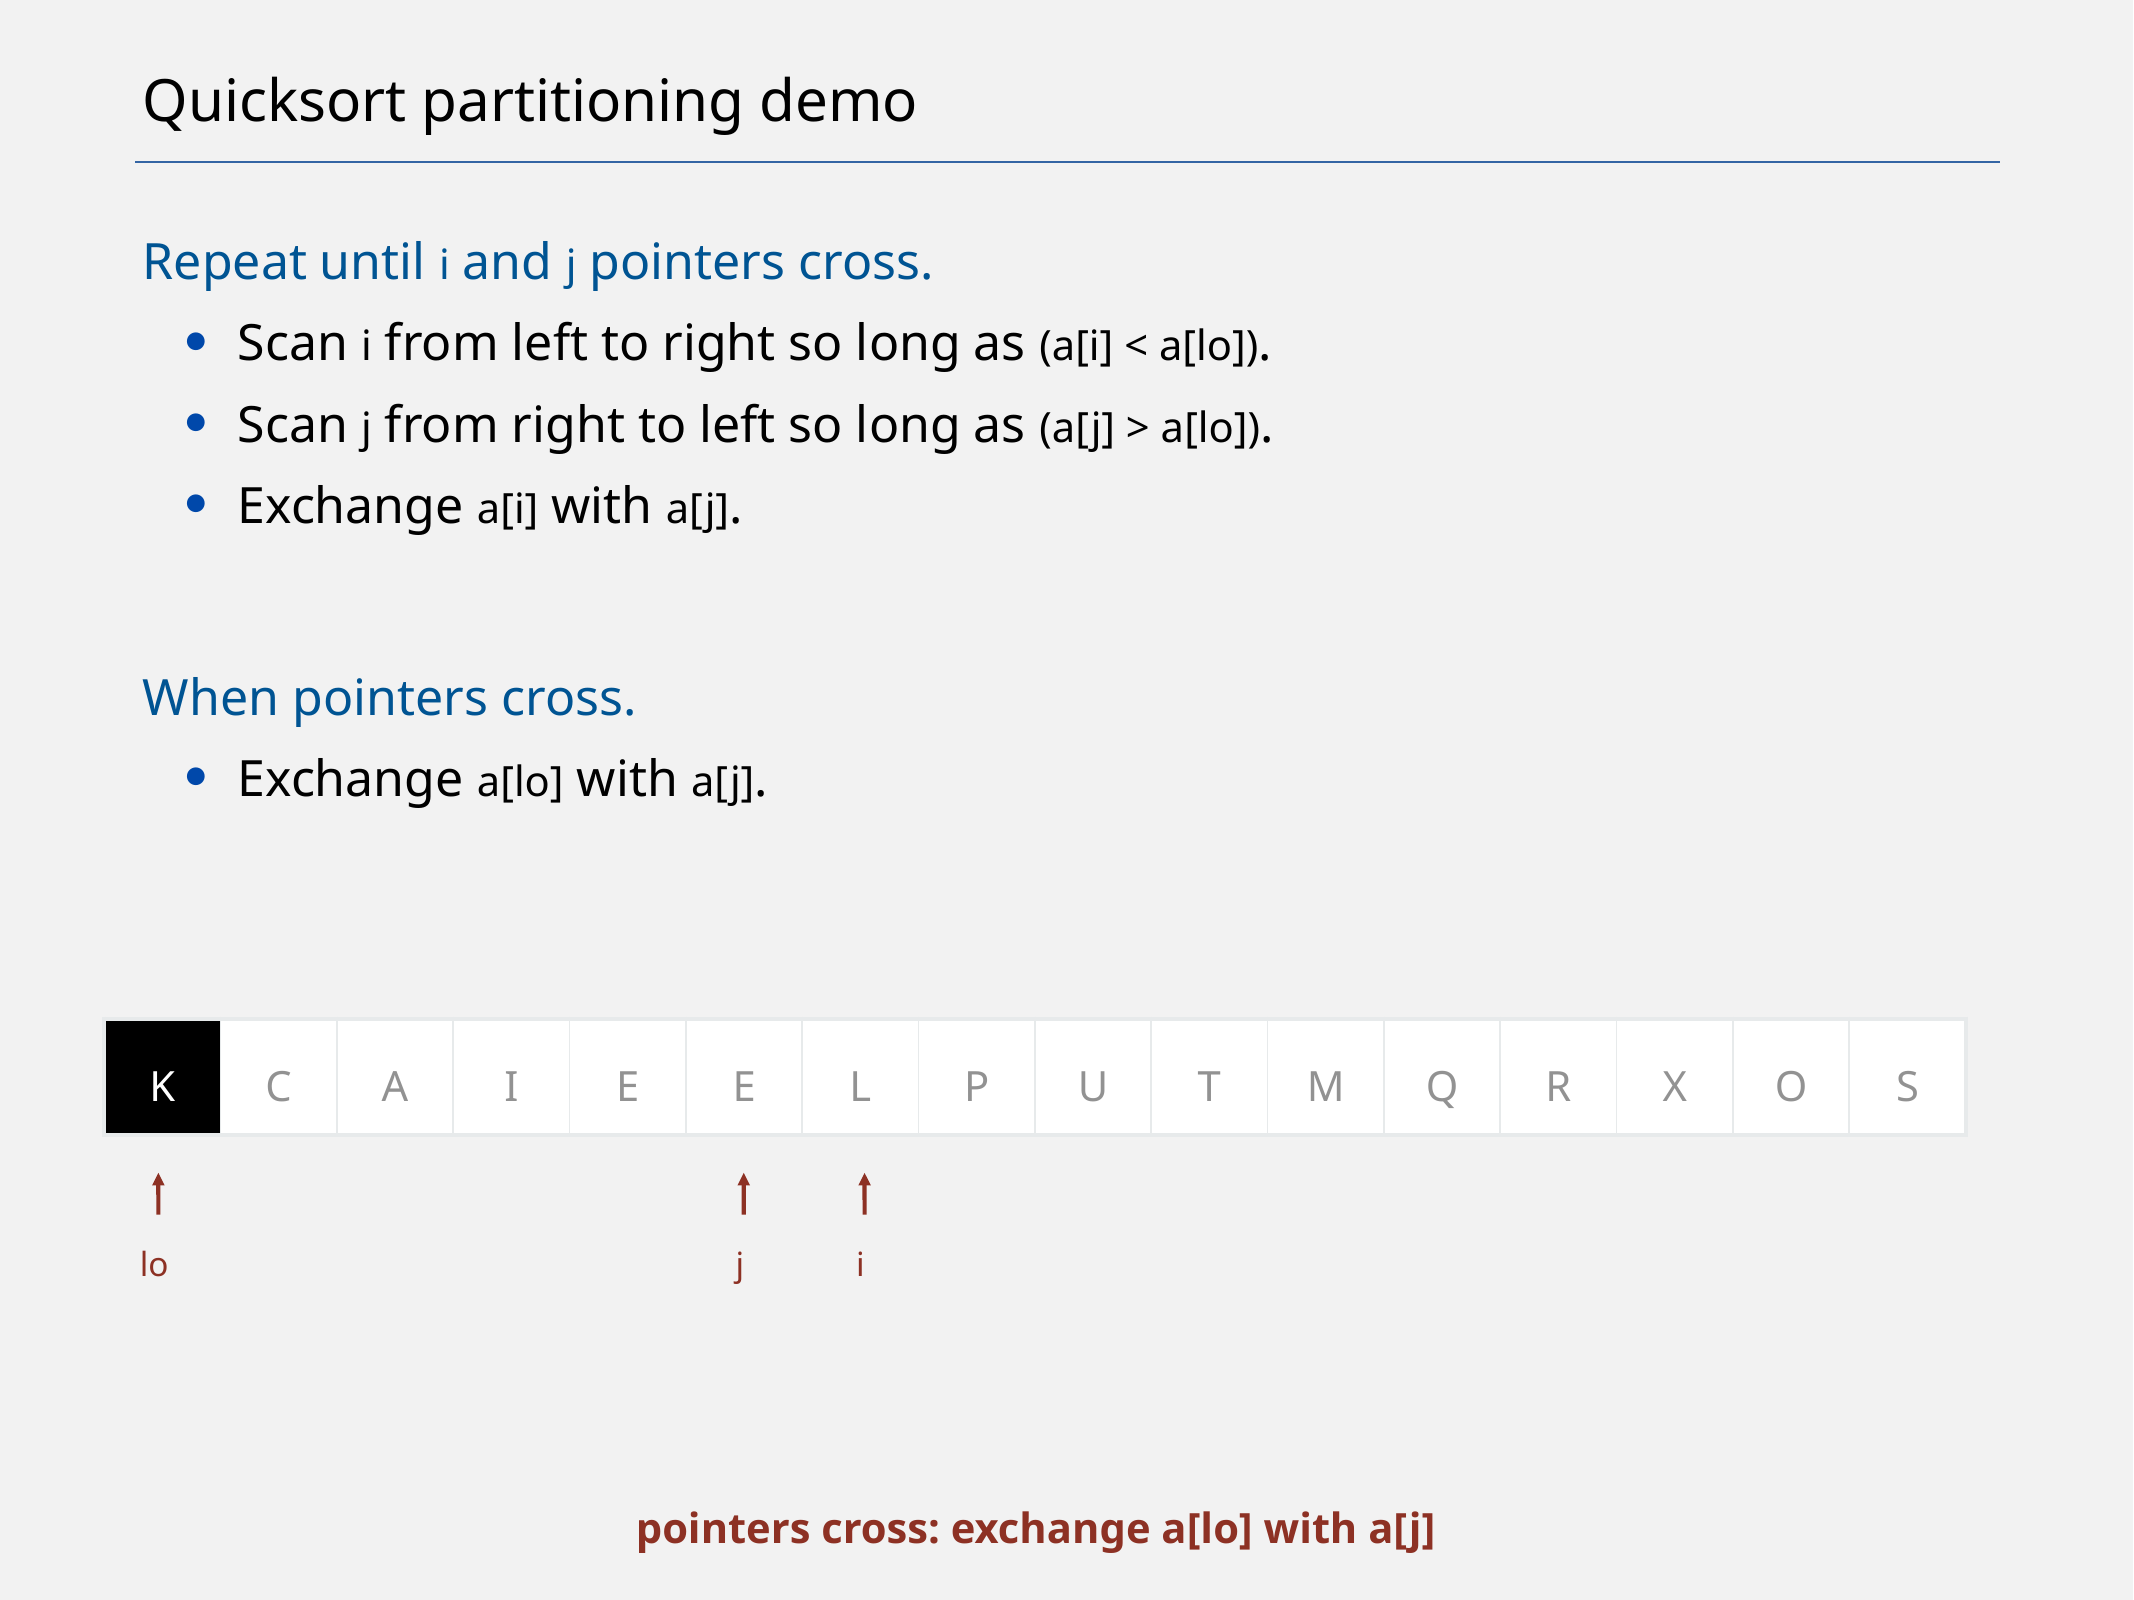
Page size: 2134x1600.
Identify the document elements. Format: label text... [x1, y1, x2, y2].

table_header C [221, 1021, 336, 1133]
table_header L [803, 1021, 918, 1133]
table_header P [919, 1021, 1034, 1133]
table_header A [338, 1021, 452, 1133]
table_header R [1501, 1021, 1616, 1133]
title Quicksort partitioning demo [132, 0, 2001, 134]
text_box i [846, 1222, 875, 1283]
table_header U [1036, 1021, 1150, 1133]
text_box [152, 1172, 165, 1215]
table_header X [1617, 1021, 1732, 1133]
text_box [737, 1172, 750, 1215]
table_header I [454, 1021, 569, 1133]
table_header E [570, 1021, 685, 1133]
text_box [858, 1172, 871, 1215]
table_header T [1152, 1021, 1267, 1133]
table_header O [1734, 1021, 1848, 1133]
text_box j [726, 1222, 754, 1283]
text_box pointers cross: exchange a[lo] with a[j] [104, 1477, 1967, 1552]
table_header E [687, 1021, 801, 1133]
text_box lo [130, 1222, 179, 1283]
list Repeat until i and j pointers cross. Scan i from left to right so long as (a[i] < a[lo]). Scan j from right to left so long as (a[j] > a[lo]). Exchange a[i] with a[j]. When pointers cross. Exchange a[lo] with a[j]. [132, 207, 2001, 1543]
table_header K [106, 1021, 220, 1133]
table_header Q [1385, 1021, 1499, 1133]
table_header M [1268, 1021, 1383, 1133]
table_header S [1850, 1021, 1964, 1133]
